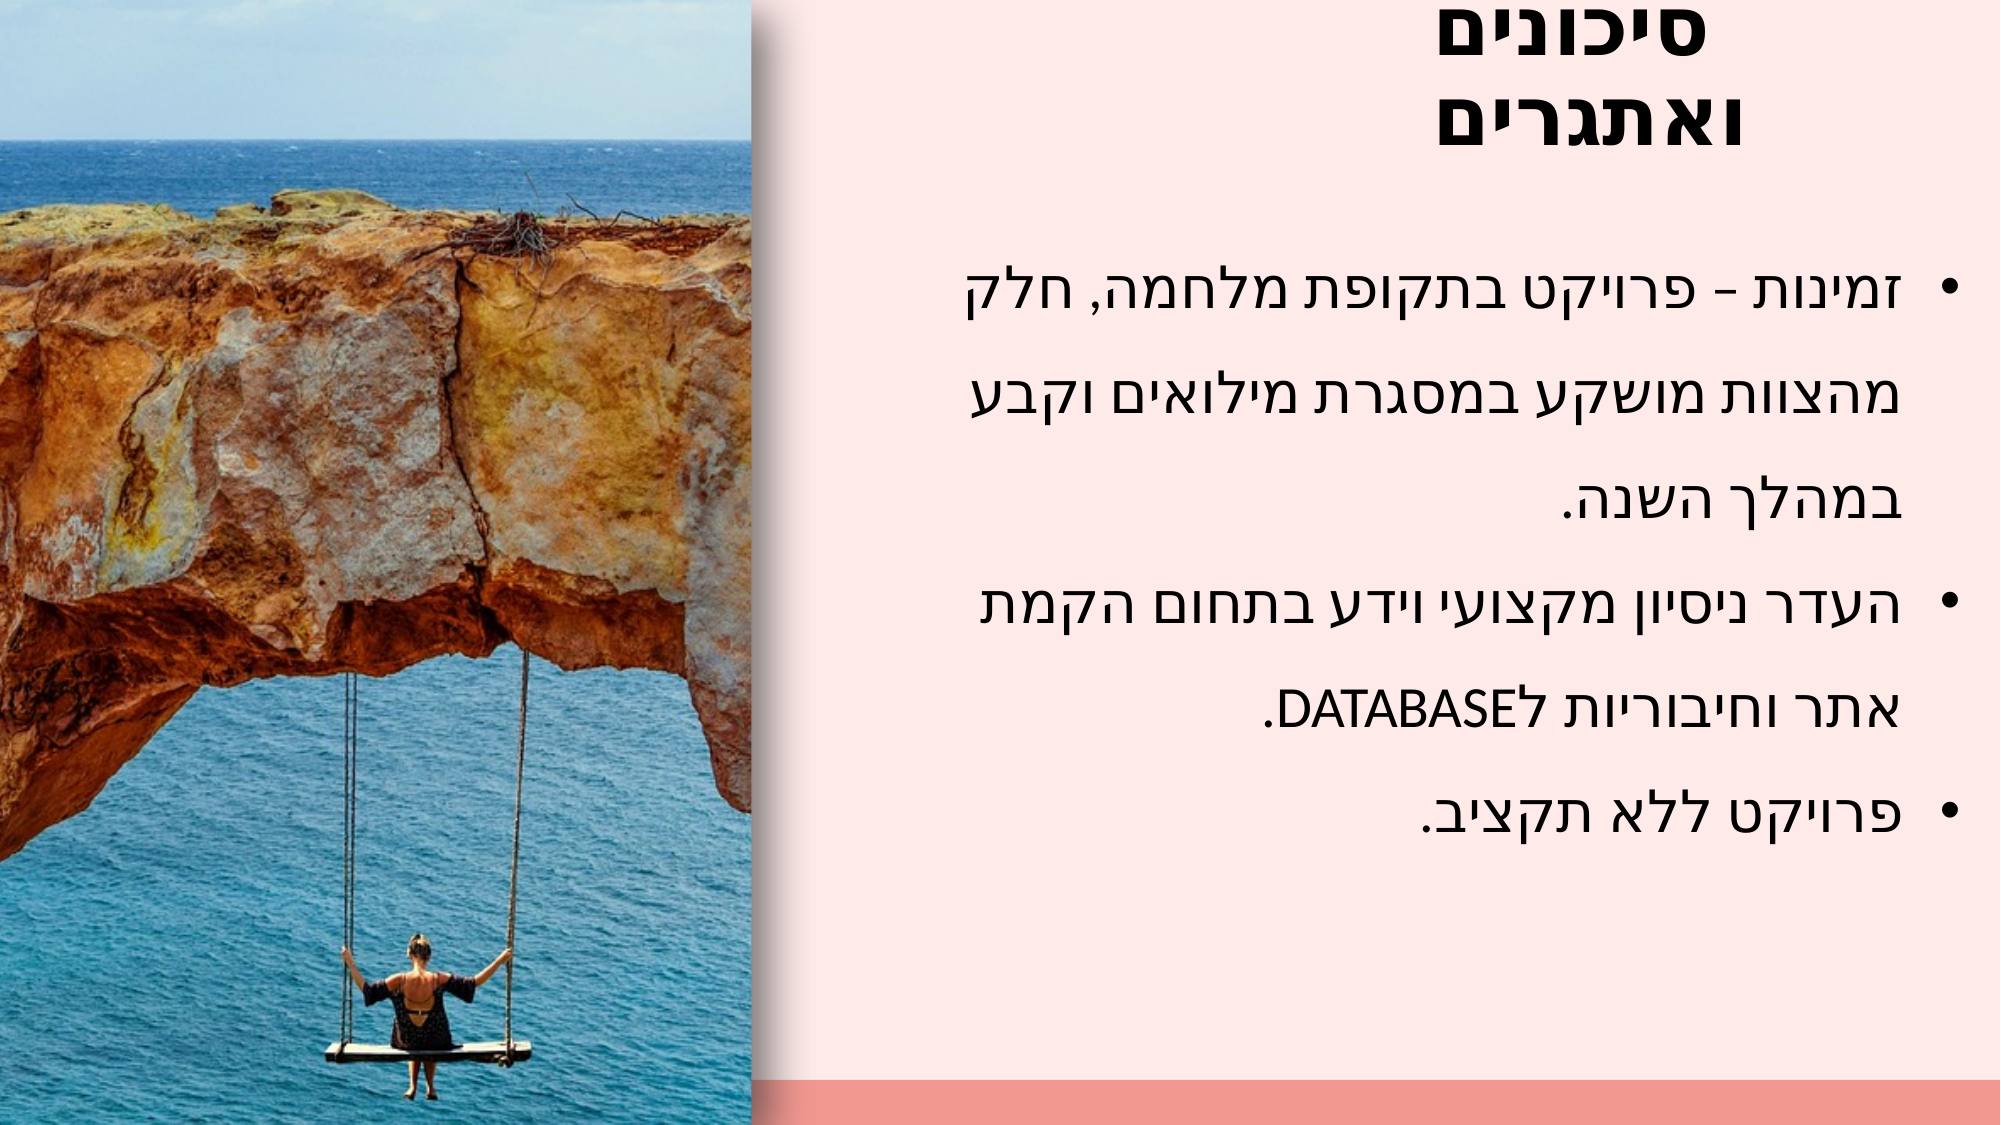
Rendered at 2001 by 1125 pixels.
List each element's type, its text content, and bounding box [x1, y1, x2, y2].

title סיכונים ואתגרים [1418, 50, 2000, 171]
text_box זמינות – פרויקט בתקופת מלחמה, חלק מהצוות מושקע במסגרת מילואים וקבע במהלך השנה. העדר ניסיון מקצועי וידע בתחום הקמת אתר וחיבוריות לDATABASE. פרויקט ללא תקציב. [861, 207, 1975, 852]
picture [0, 0, 752, 1125]
